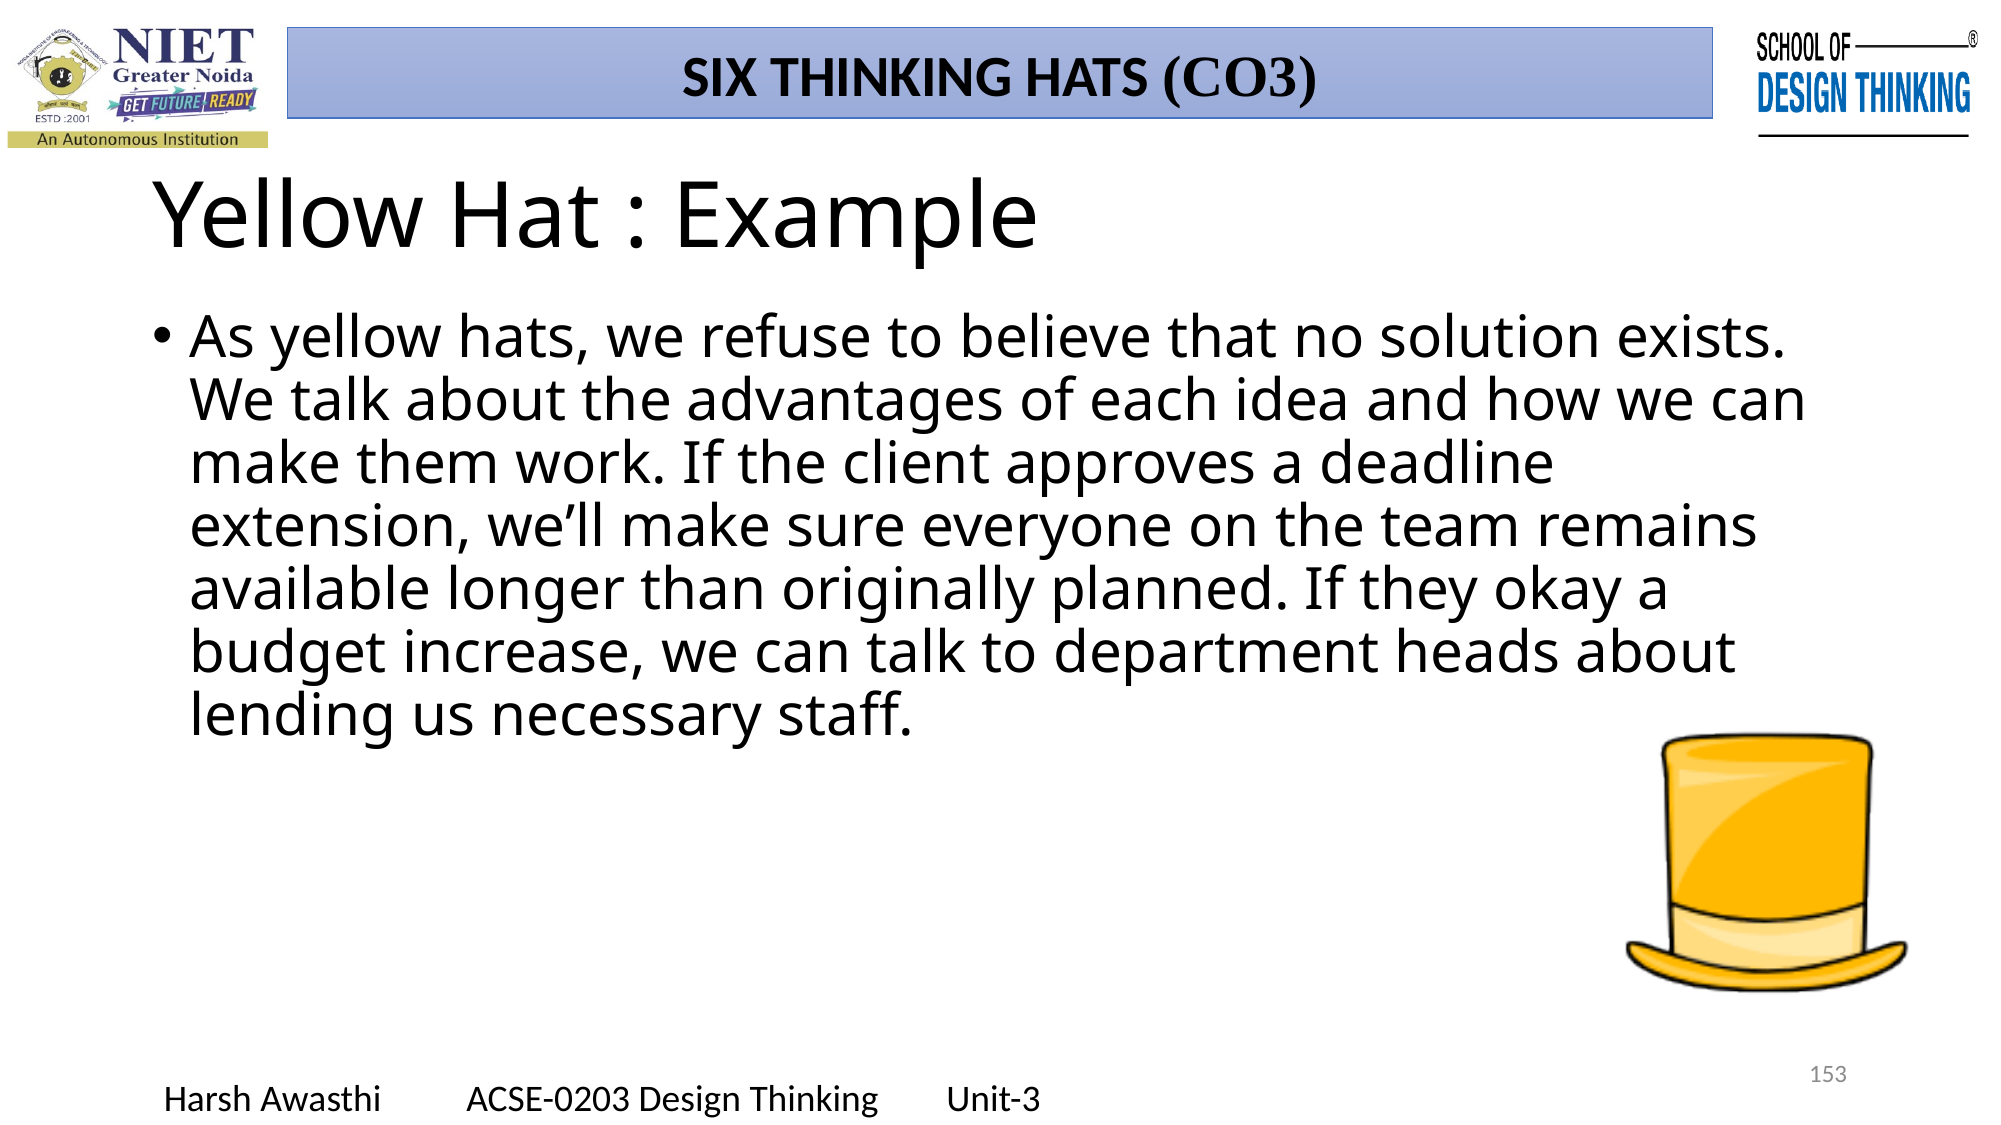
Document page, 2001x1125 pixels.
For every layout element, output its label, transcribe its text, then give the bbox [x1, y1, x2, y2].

title Yellow Hat : Example [137, 157, 1863, 278]
slide_number 153 [1412, 1042, 1863, 1103]
list As yellow hats, we refuse to believe that no solution exists. We talk about the advantages of each idea and how we can make them work. If the client approves a deadline extension, we’ll make sure everyone on the team remains available longer than originally planned. If they okay a budget increase, we can talk to department heads about lending us necessary staff. [137, 299, 1863, 1014]
picture [1556, 709, 1957, 1064]
picture [1757, 30, 1978, 137]
footer Harsh Awasthi ACSE-0203 Design Thinking Unit-3 [149, 1066, 1755, 1125]
picture [7, 22, 268, 148]
text_box SIX THINKING HATS (CO3) [287, 27, 1713, 119]
